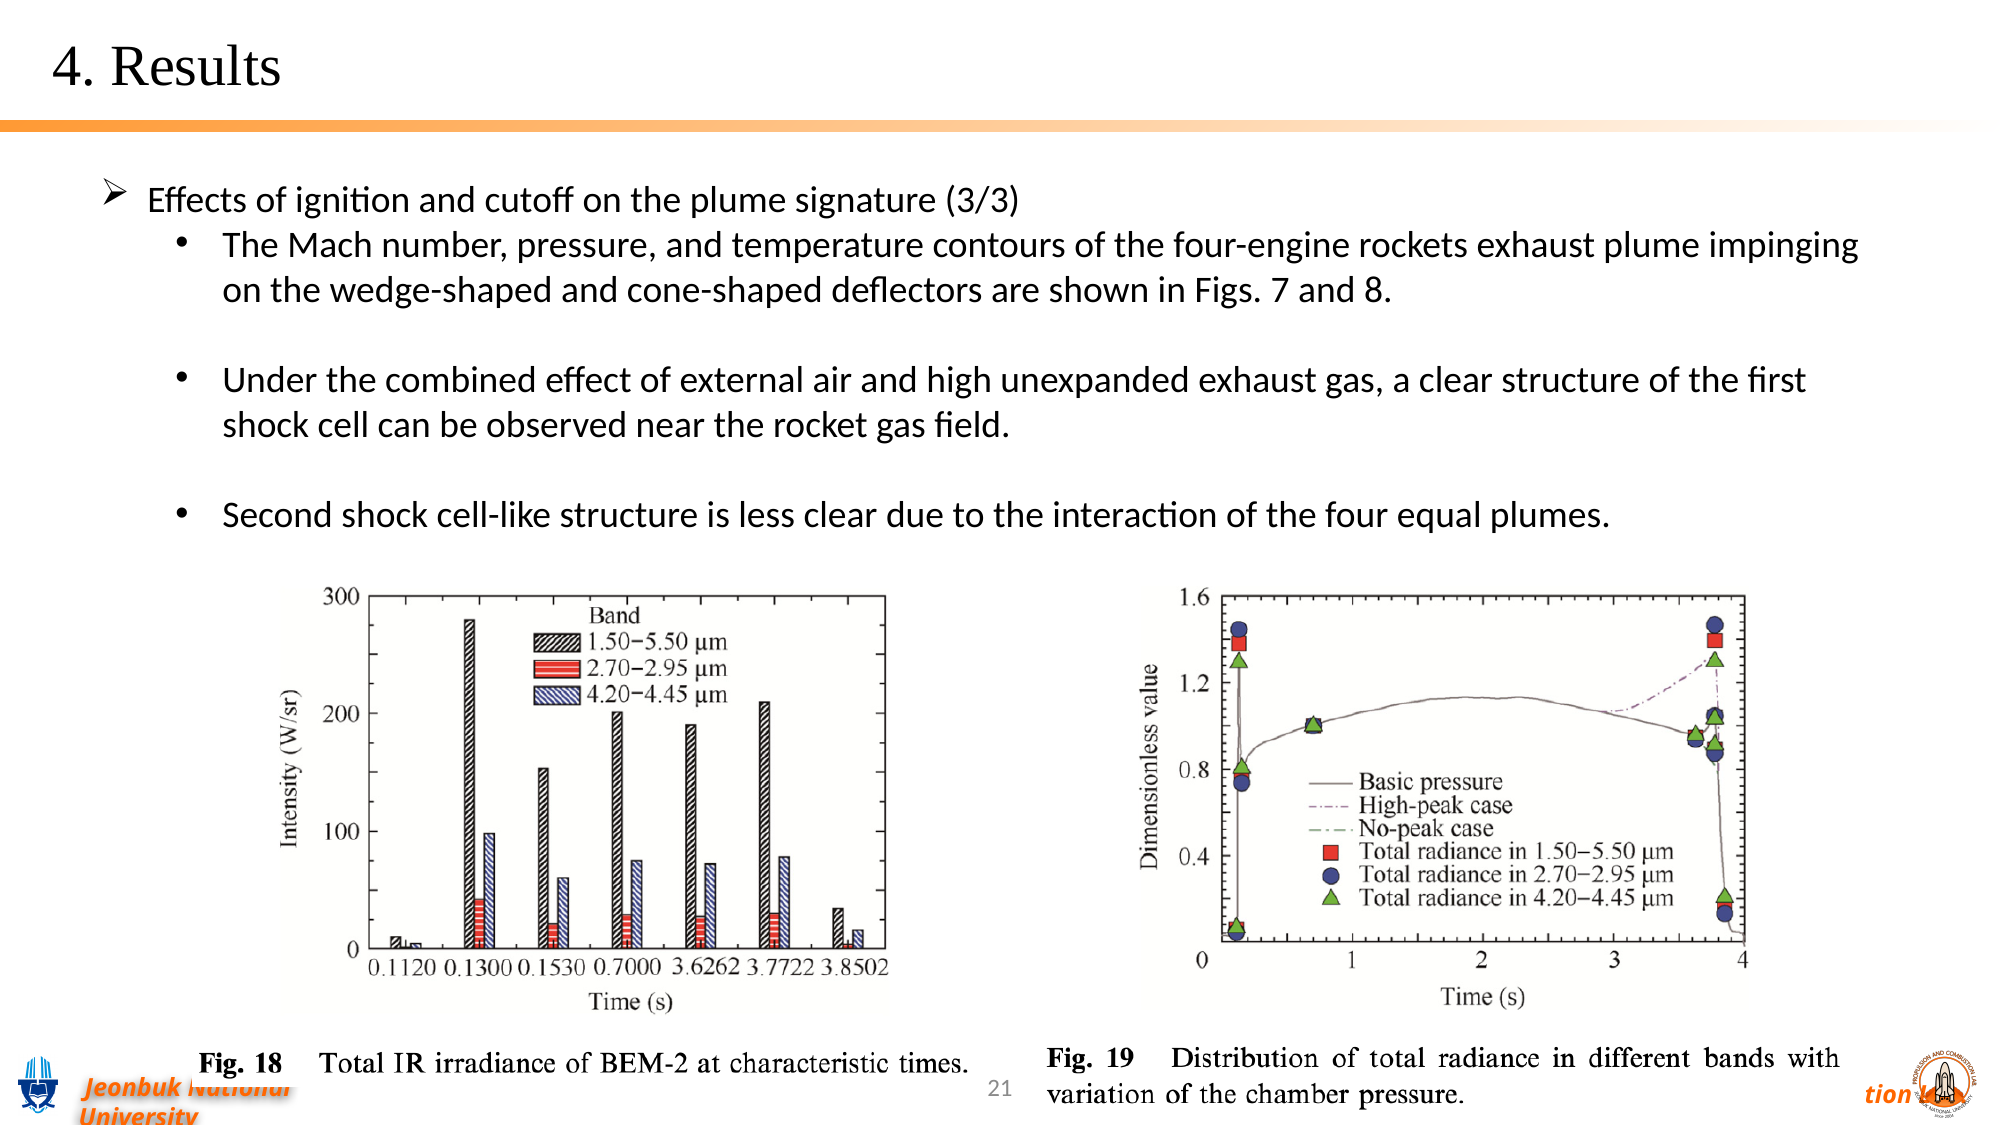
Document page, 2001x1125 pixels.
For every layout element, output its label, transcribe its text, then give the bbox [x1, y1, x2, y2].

picture [18, 1054, 58, 1116]
picture [1901, 1039, 1988, 1125]
text_box 4. Results [37, 19, 1349, 105]
text_box Effects of ignition and cutoff on the plume signature (3/3) The Mach number, pressure, and temperature contours of the four-engine rockets exhaust plume impinging on the wedge-shaped and cone-shaped deflectors are shown in Figs. 7 and 8. Under the combined effect of external air and high unexpanded exhaust gas, a clear structure of the first shock cell can be observed near the rocket gas field. Second shock cell-like structure is less clear due to the interaction of the four equal plumes. [85, 167, 1896, 542]
slide_number 21 [774, 1049, 1032, 1110]
picture [192, 563, 983, 1087]
picture [1032, 563, 1866, 1125]
